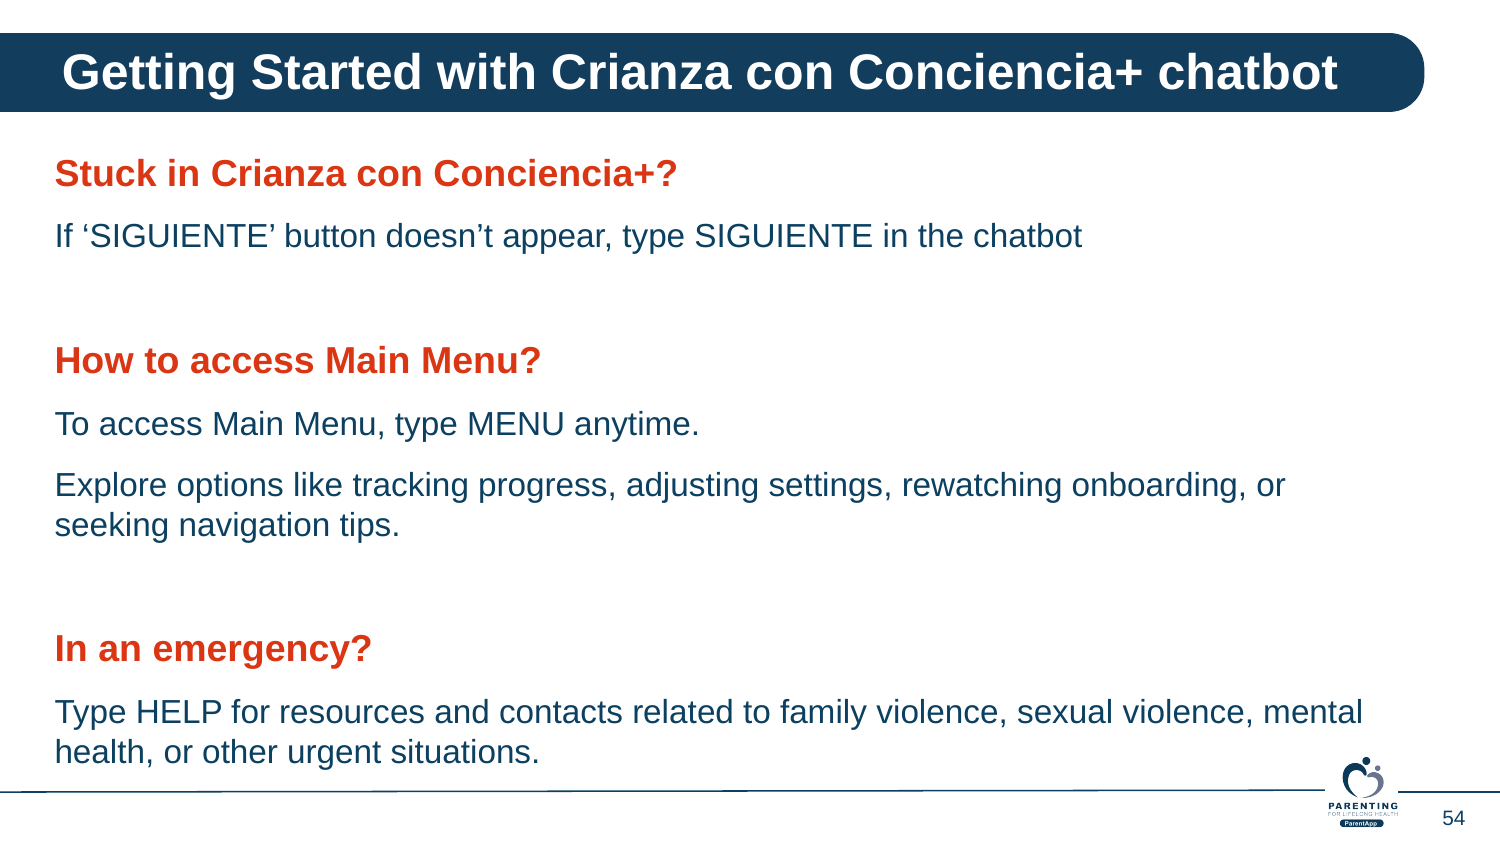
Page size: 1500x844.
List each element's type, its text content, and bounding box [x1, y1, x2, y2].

text_box [0, 33, 1406, 112]
text_box Stuck in Crianza con Conciencia+? If ‘SIGUIENTE’ button doesn’t appear, type SIGUIENTE in the chatbot How to access Main Menu? To access Main Menu, type MENU anytime. Explore options like tracking progress, adjusting settings, rewatching onboarding, or seeking navigation tips. In an emergency? Type HELP for resources and contacts related to family violence, sexual violence, mental health, or other urgent situations. [39, 141, 1385, 778]
text_box Getting Started with Crianza con Conciencia+ chatbot [46, 32, 1500, 108]
picture [1328, 756, 1398, 828]
